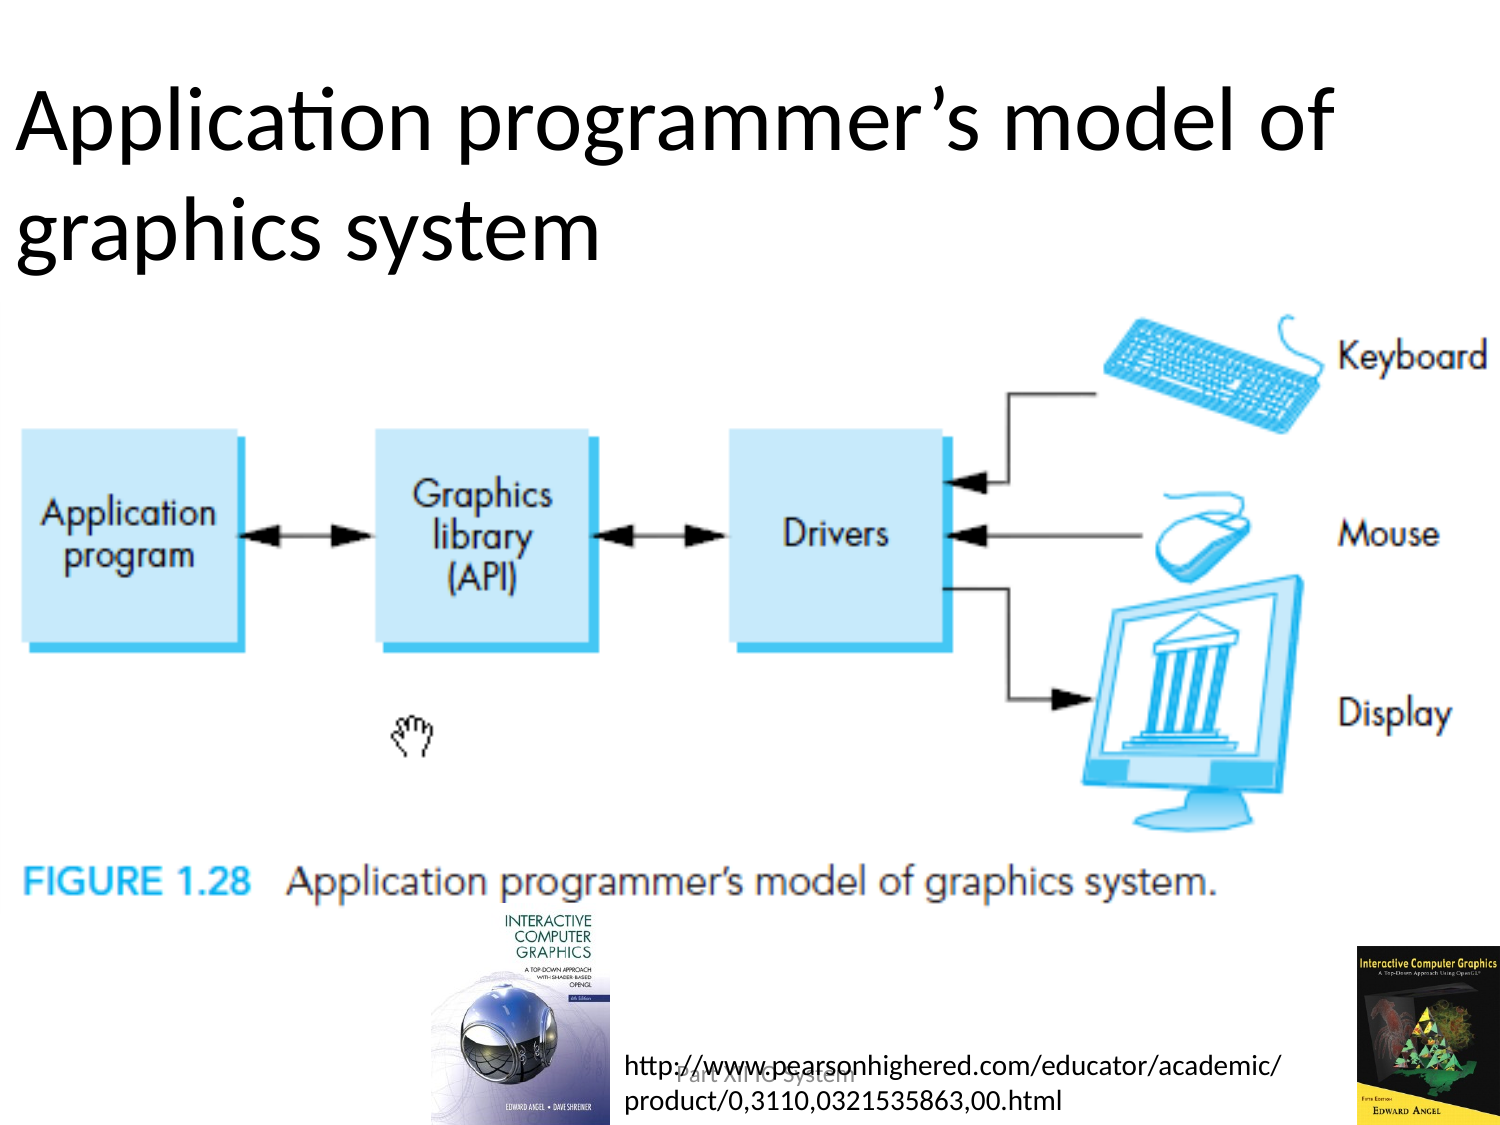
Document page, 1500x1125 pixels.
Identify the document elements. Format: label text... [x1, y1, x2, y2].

text_box http://www.pearsonhighered.com/educator/academic/product/0,3110,0321535863,00.html [613, 1039, 1352, 1124]
picture [1357, 946, 1500, 1125]
title Application programmer’s model of graphics system [0, 46, 1500, 291]
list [0, 302, 1500, 914]
picture [430, 903, 610, 1125]
